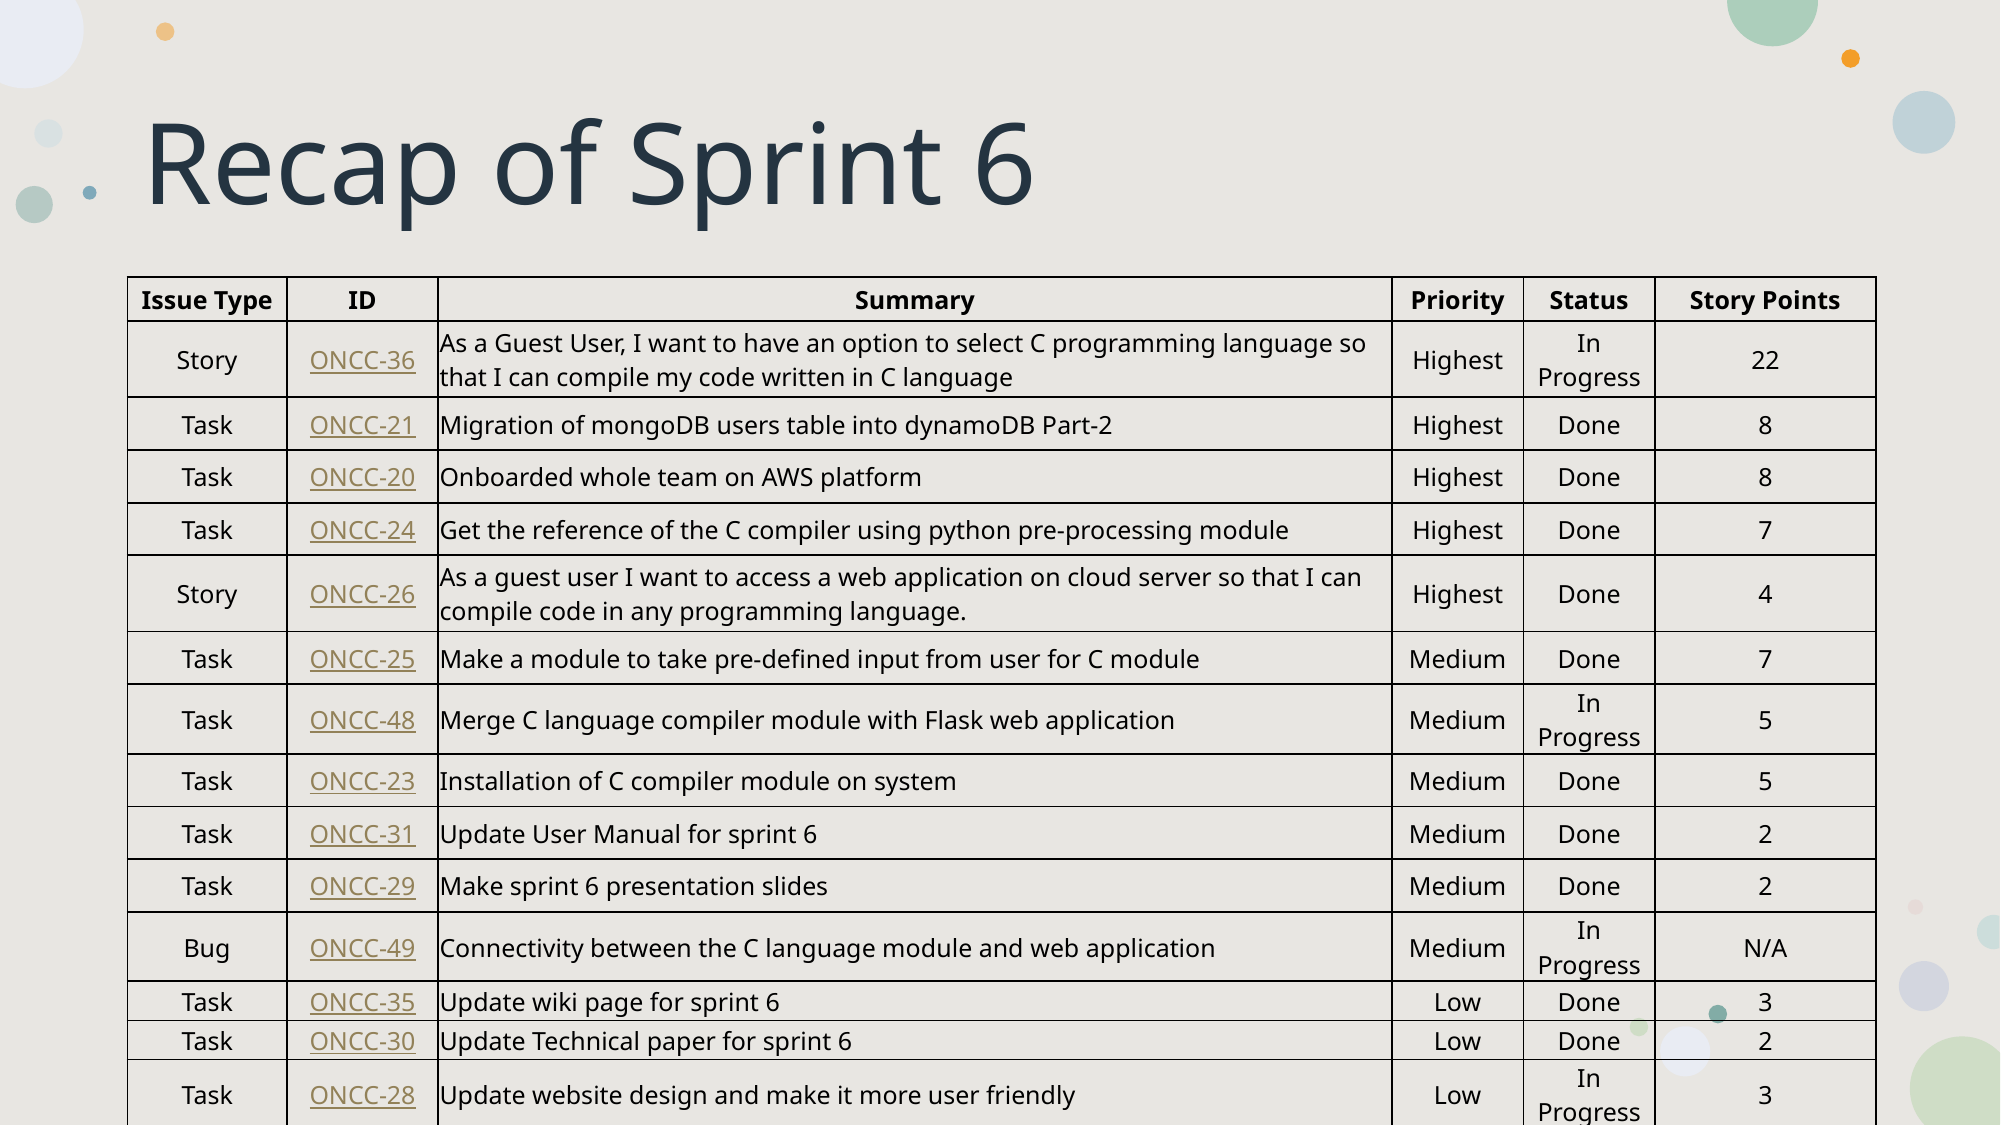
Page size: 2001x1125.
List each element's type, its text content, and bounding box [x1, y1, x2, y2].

table_cell Update wiki page for sprint 6 [439, 982, 1391, 1020]
table_cell Done [1524, 807, 1654, 858]
table_cell 8 [1656, 398, 1875, 449]
title Recap of Sprint 6 [127, 59, 1877, 276]
table_cell Highest [1393, 451, 1523, 502]
table_header Priority [1393, 278, 1523, 320]
table_cell Get the reference of the C compiler using python pre-processing module [439, 504, 1391, 554]
table_cell ONCC-35 [288, 982, 437, 1020]
table_cell Make a module to take pre-defined input from user for C module [439, 632, 1391, 683]
table_header Status [1524, 278, 1654, 320]
table_cell ONCC-29 [288, 860, 437, 911]
table_cell ONCC-36 [288, 322, 437, 396]
table_cell Done [1524, 1021, 1654, 1059]
table_cell Low [1393, 1021, 1523, 1059]
table_cell 4 [1656, 556, 1875, 631]
table_cell 5 [1656, 685, 1875, 753]
table_cell Task [128, 504, 286, 554]
table_cell Task [128, 755, 286, 806]
table_cell ONCC-24 [288, 504, 437, 554]
table_cell Done [1524, 755, 1654, 806]
table_header Summary [439, 278, 1391, 320]
table_header ID [288, 278, 437, 320]
table_cell In Progress [1524, 913, 1654, 980]
table_cell N/A [1656, 913, 1875, 980]
table_cell In Progress [1524, 685, 1654, 753]
table_cell Connectivity between the C language module and web application [439, 913, 1391, 980]
table_cell 22 [1656, 322, 1875, 396]
table_cell Done [1524, 504, 1654, 554]
table_cell 3 [1656, 1060, 1875, 1125]
table_cell Installation of C compiler module on system [439, 755, 1391, 806]
table_cell ONCC-23 [288, 755, 437, 806]
table_cell ONCC-28 [288, 1060, 437, 1125]
table_cell Update website design and make it more user friendly [439, 1060, 1391, 1125]
table_header Story Points [1656, 278, 1875, 320]
table_cell ONCC-20 [288, 451, 437, 502]
table_cell Task [128, 1060, 286, 1125]
table_cell Highest [1393, 556, 1523, 631]
table_cell ONCC-49 [288, 913, 437, 980]
table_cell Low [1393, 1060, 1523, 1125]
table_cell Task [128, 398, 286, 449]
table_cell Story [128, 556, 286, 631]
table_cell Task [128, 860, 286, 911]
table_cell Make sprint 6 presentation slides [439, 860, 1391, 911]
table_cell Task [128, 632, 286, 683]
table_cell Task [128, 807, 286, 858]
table_cell Highest [1393, 504, 1523, 554]
table_cell 8 [1656, 451, 1875, 502]
table_header Issue Type [128, 278, 286, 320]
table_cell In Progress [1524, 1060, 1654, 1125]
table_cell Highest [1393, 398, 1523, 449]
table_cell ONCC-30 [288, 1021, 437, 1059]
table_cell 5 [1656, 755, 1875, 806]
table_cell Task [128, 1021, 286, 1059]
table_cell As a Guest User, I want to have an option to select C programming language so that I can compile my code written in C language [439, 322, 1391, 396]
table_cell 2 [1656, 807, 1875, 858]
table_cell Medium [1393, 685, 1523, 753]
table_cell Task [128, 982, 286, 1020]
table_cell 7 [1656, 632, 1875, 683]
table_cell Update Technical paper for sprint 6 [439, 1021, 1391, 1059]
table_cell In Progress [1524, 322, 1654, 396]
table_cell Done [1524, 982, 1654, 1020]
table_cell 3 [1656, 982, 1875, 1020]
table_cell Onboarded whole team on AWS platform [439, 451, 1391, 502]
table_cell Done [1524, 860, 1654, 911]
table_cell Migration of mongoDB users table into dynamoDB Part-2 [439, 398, 1391, 449]
table_cell Task [128, 451, 286, 502]
table_cell Update User Manual for sprint 6 [439, 807, 1391, 858]
table_cell 7 [1656, 504, 1875, 554]
table_cell Done [1524, 632, 1654, 683]
table_cell ONCC-26 [288, 556, 437, 631]
table_cell Medium [1393, 807, 1523, 858]
table_cell Merge C language compiler module with Flask web application [439, 685, 1391, 753]
table_cell ONCC-31 [288, 807, 437, 858]
table_cell Bug [128, 913, 286, 980]
table_cell Done [1524, 556, 1654, 631]
table_cell Done [1524, 398, 1654, 449]
table_cell Medium [1393, 632, 1523, 683]
table_cell 2 [1656, 1021, 1875, 1059]
table_cell Medium [1393, 860, 1523, 911]
table_cell As a guest user I want to access a web application on cloud server so that I can compile code in any programming language. [439, 556, 1391, 631]
table_cell Medium [1393, 913, 1523, 980]
table_cell Medium [1393, 755, 1523, 806]
table_cell Task [128, 685, 286, 753]
table_cell Story [128, 322, 286, 396]
table_cell 2 [1656, 860, 1875, 911]
table_cell Done [1524, 451, 1654, 502]
table_cell ONCC-25 [288, 632, 437, 683]
table_cell Highest [1393, 322, 1523, 396]
table_cell ONCC-48 [288, 685, 437, 753]
table_cell ONCC-21 [288, 398, 437, 449]
table_cell Low [1393, 982, 1523, 1020]
